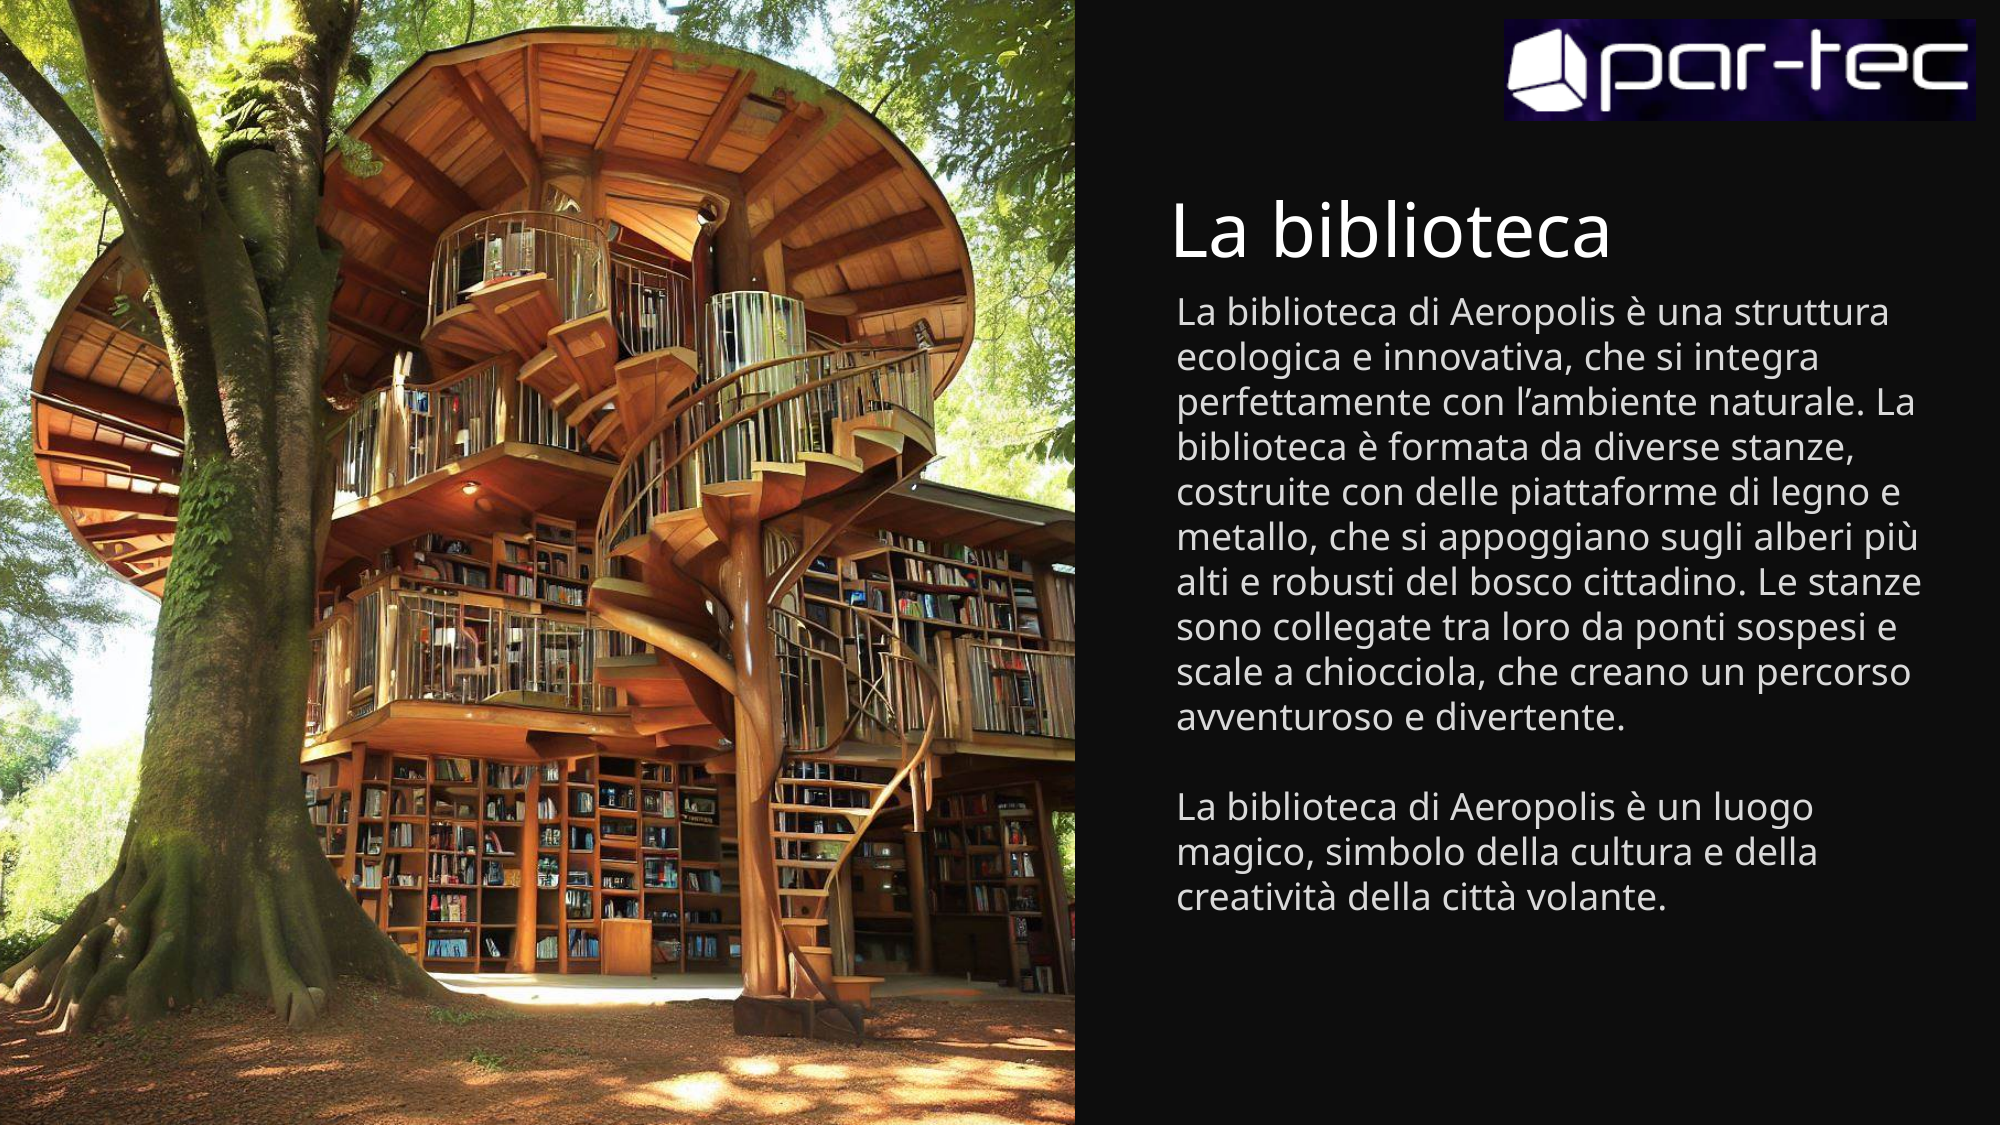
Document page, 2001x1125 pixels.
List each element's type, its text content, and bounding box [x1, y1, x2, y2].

picture [0, 0, 1075, 1125]
picture [1504, 18, 1976, 122]
text_box La biblioteca [1154, 174, 1734, 280]
text_box La biblioteca di Aeropolis è una struttura ecologica e innovativa, che si integra perfettamente con l’ambiente naturale. La biblioteca è formata da diverse stanze, costruite con delle piattaforme di legno e metallo, che si appoggiano sugli alberi più alti e robusti del bosco cittadino. Le stanze sono collegate tra loro da ponti sospesi e scale a chiocciola, che creano un percorso avventuroso e divertente. La biblioteca di Aeropolis è un luogo magico, simbolo della cultura e della creatività della città volante. [1161, 280, 1940, 926]
